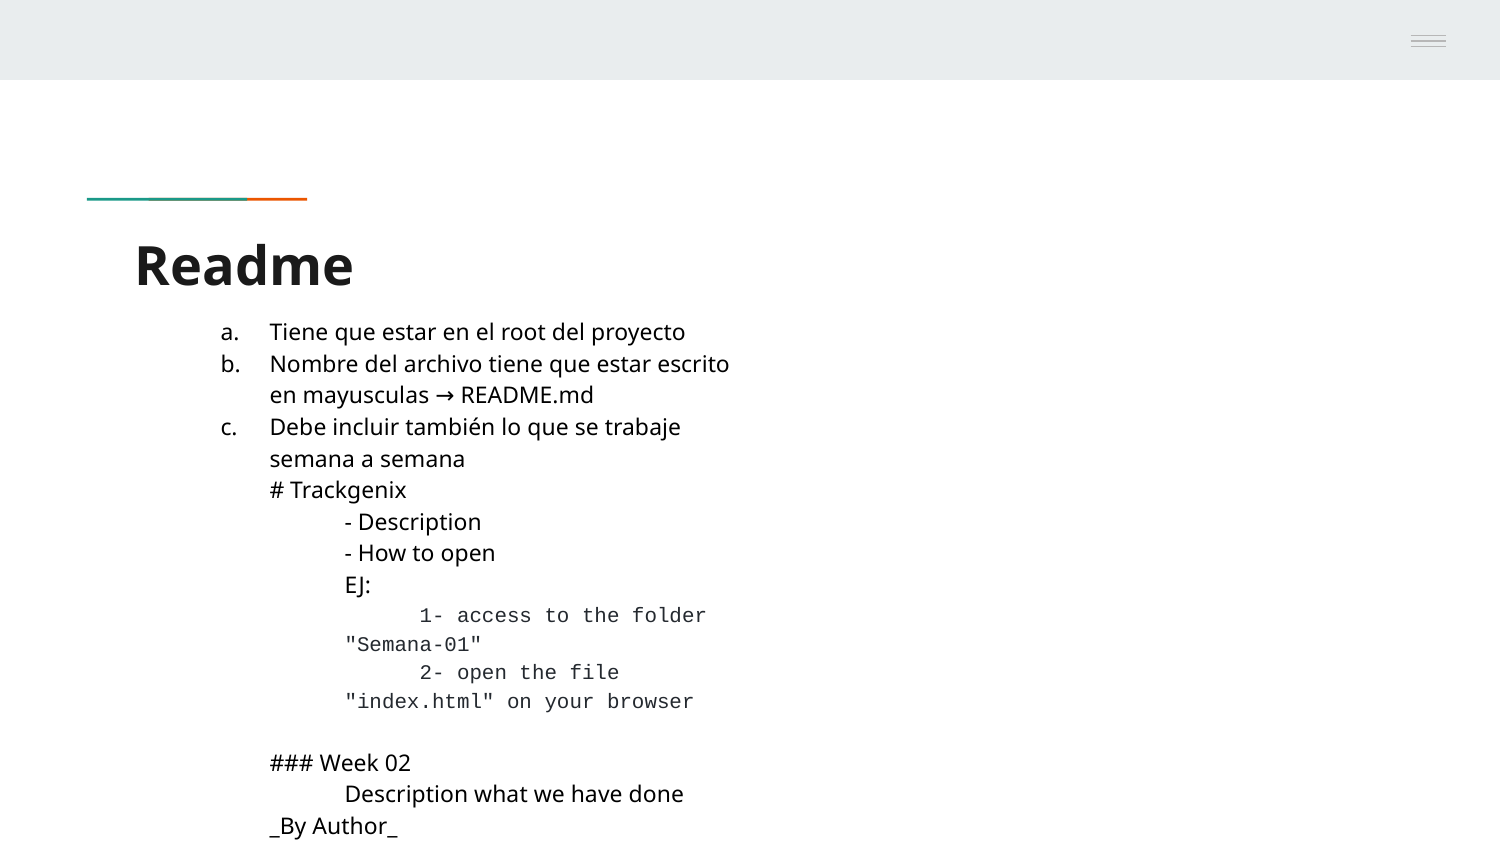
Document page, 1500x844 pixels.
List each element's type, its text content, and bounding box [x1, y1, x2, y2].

title Readme [119, 216, 759, 386]
list Tiene que estar en el root del proyecto Nombre del archivo tiene que estar escrito en mayusculas → README.md Debe incluir también lo que se trabaje semana a semana # Trackgenix - Description - How to open EJ: 1- access to the folder "Semana-01" 2- open the file "index.html" on your browser ### Week 02 Description what we have done _By Author_ [104, 298, 757, 743]
